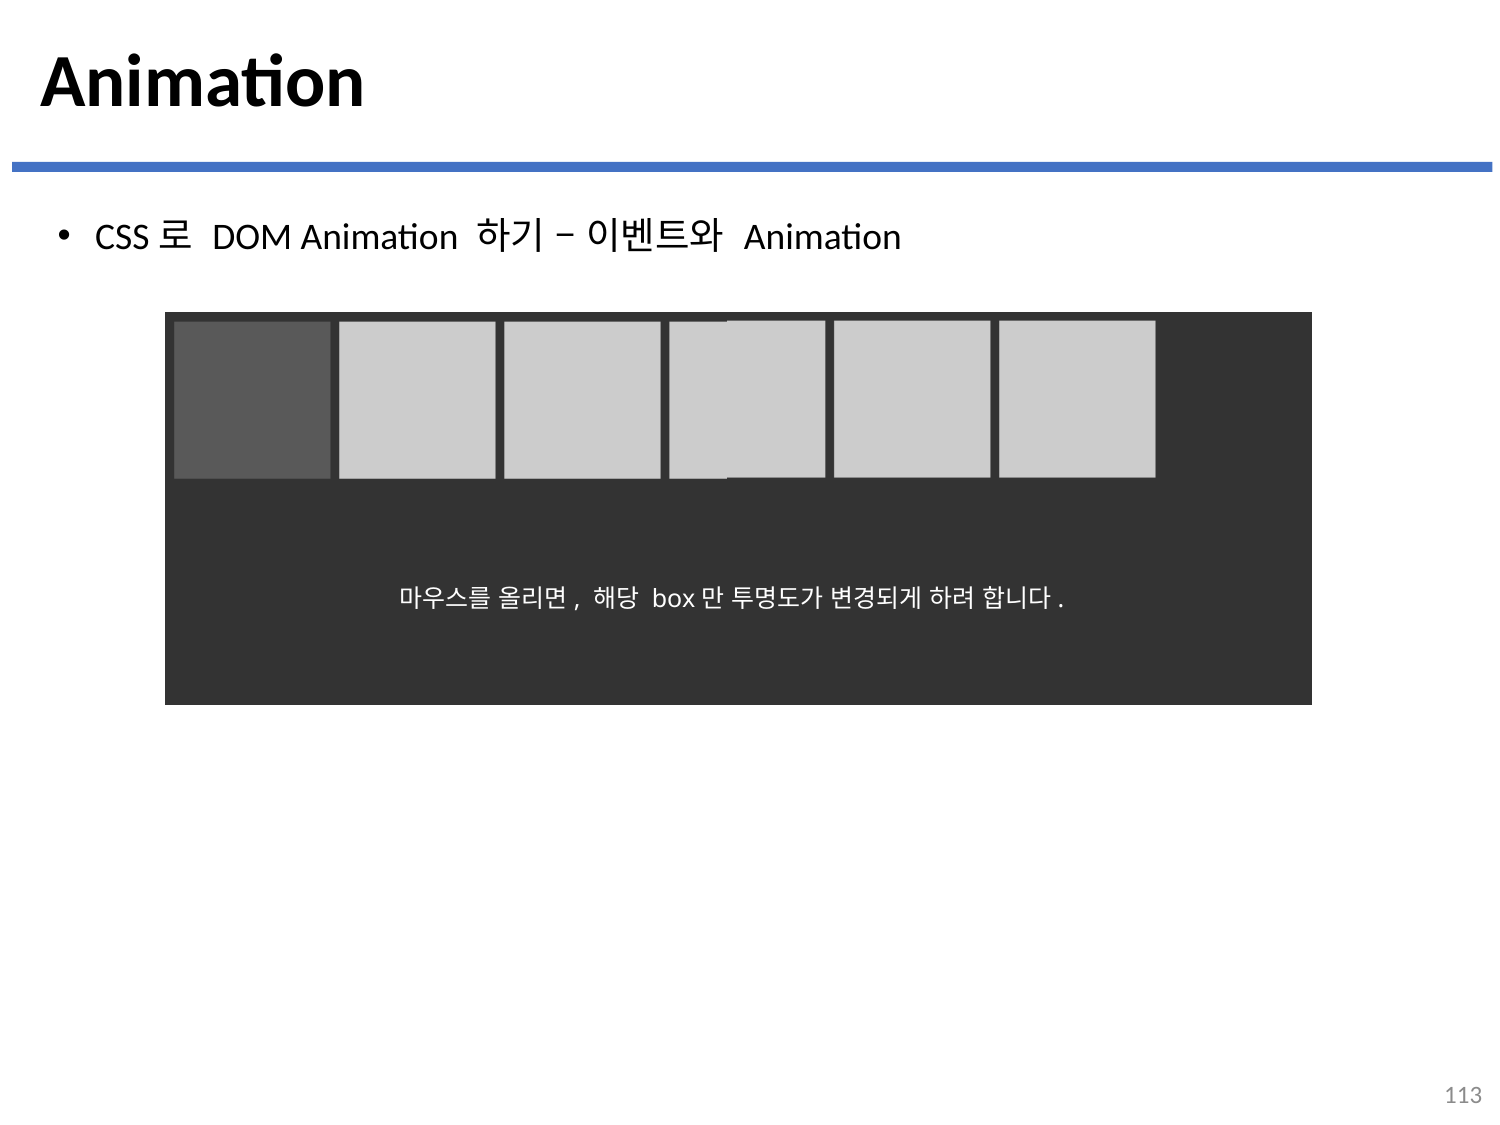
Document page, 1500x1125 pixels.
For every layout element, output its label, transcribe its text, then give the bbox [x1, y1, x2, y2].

title Animation [25, 32, 1475, 132]
list CSS로 DOM Animation 하기 – 이벤트와 Animation [42, 204, 1453, 1104]
slide_number 113 [1159, 1063, 1498, 1124]
picture [165, 312, 1312, 705]
